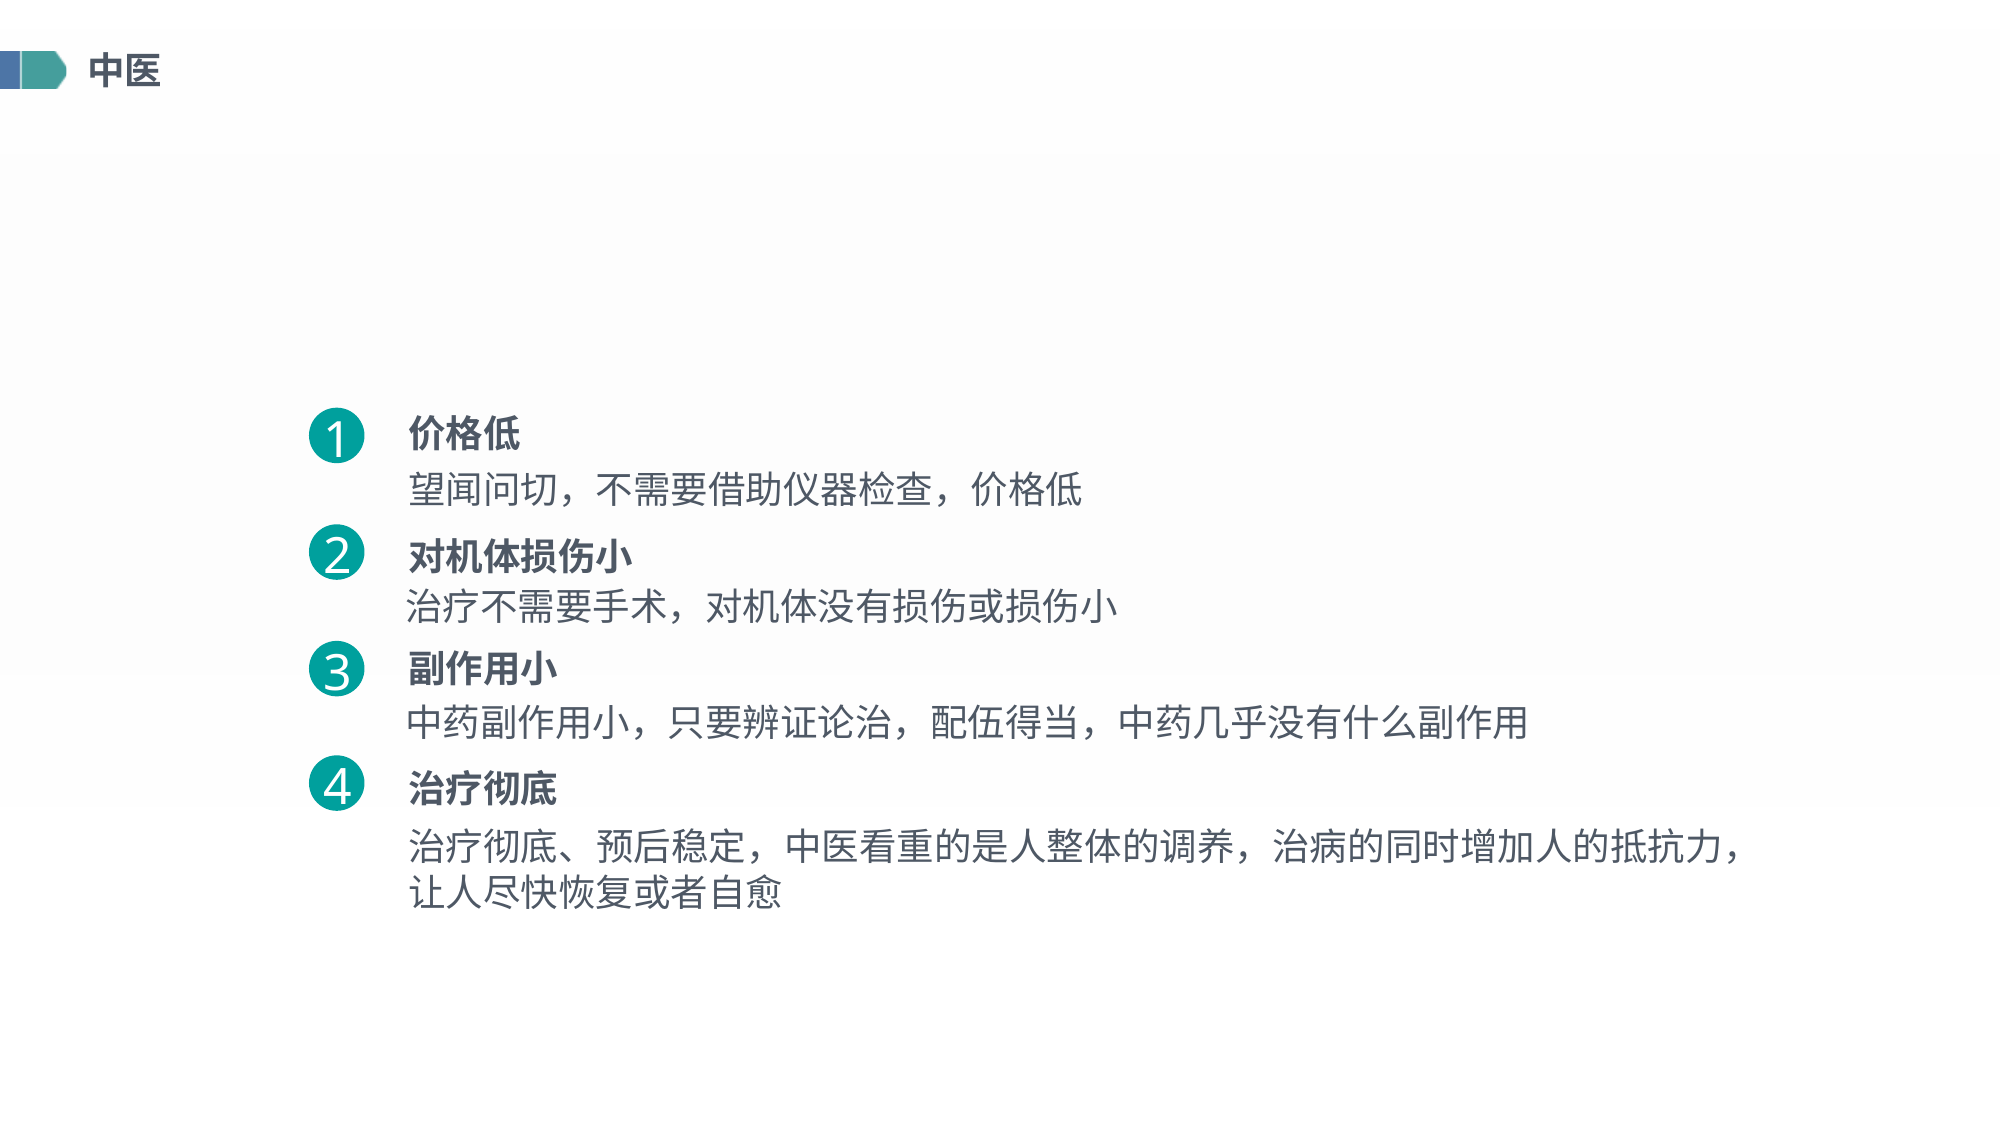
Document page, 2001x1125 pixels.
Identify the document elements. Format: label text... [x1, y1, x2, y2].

text_box 价格低 [408, 408, 1616, 455]
text_box 治疗彻底、预后稳定，中医看重的是人整体的调养，治病的同时增加人的抵抗力，让人尽快恢复或者自愈 [408, 822, 1761, 915]
text_box 副作用小 [408, 643, 1616, 690]
text_box 治疗彻底 [408, 764, 1616, 811]
text_box 望闻问切，不需要借助仪器检查，价格低 [408, 465, 1218, 511]
text_box 对机体损伤小 [408, 531, 1616, 578]
text_box 治疗不需要手术，对机体没有损伤或损伤小 [405, 582, 1185, 628]
text_box 中药副作用小，只要辨证论治，配伍得当，中药几乎没有什么副作用 [405, 698, 1761, 745]
text_box 中医 [72, 39, 178, 100]
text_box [308, 754, 365, 816]
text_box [308, 406, 365, 468]
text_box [308, 523, 365, 585]
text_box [308, 640, 365, 701]
